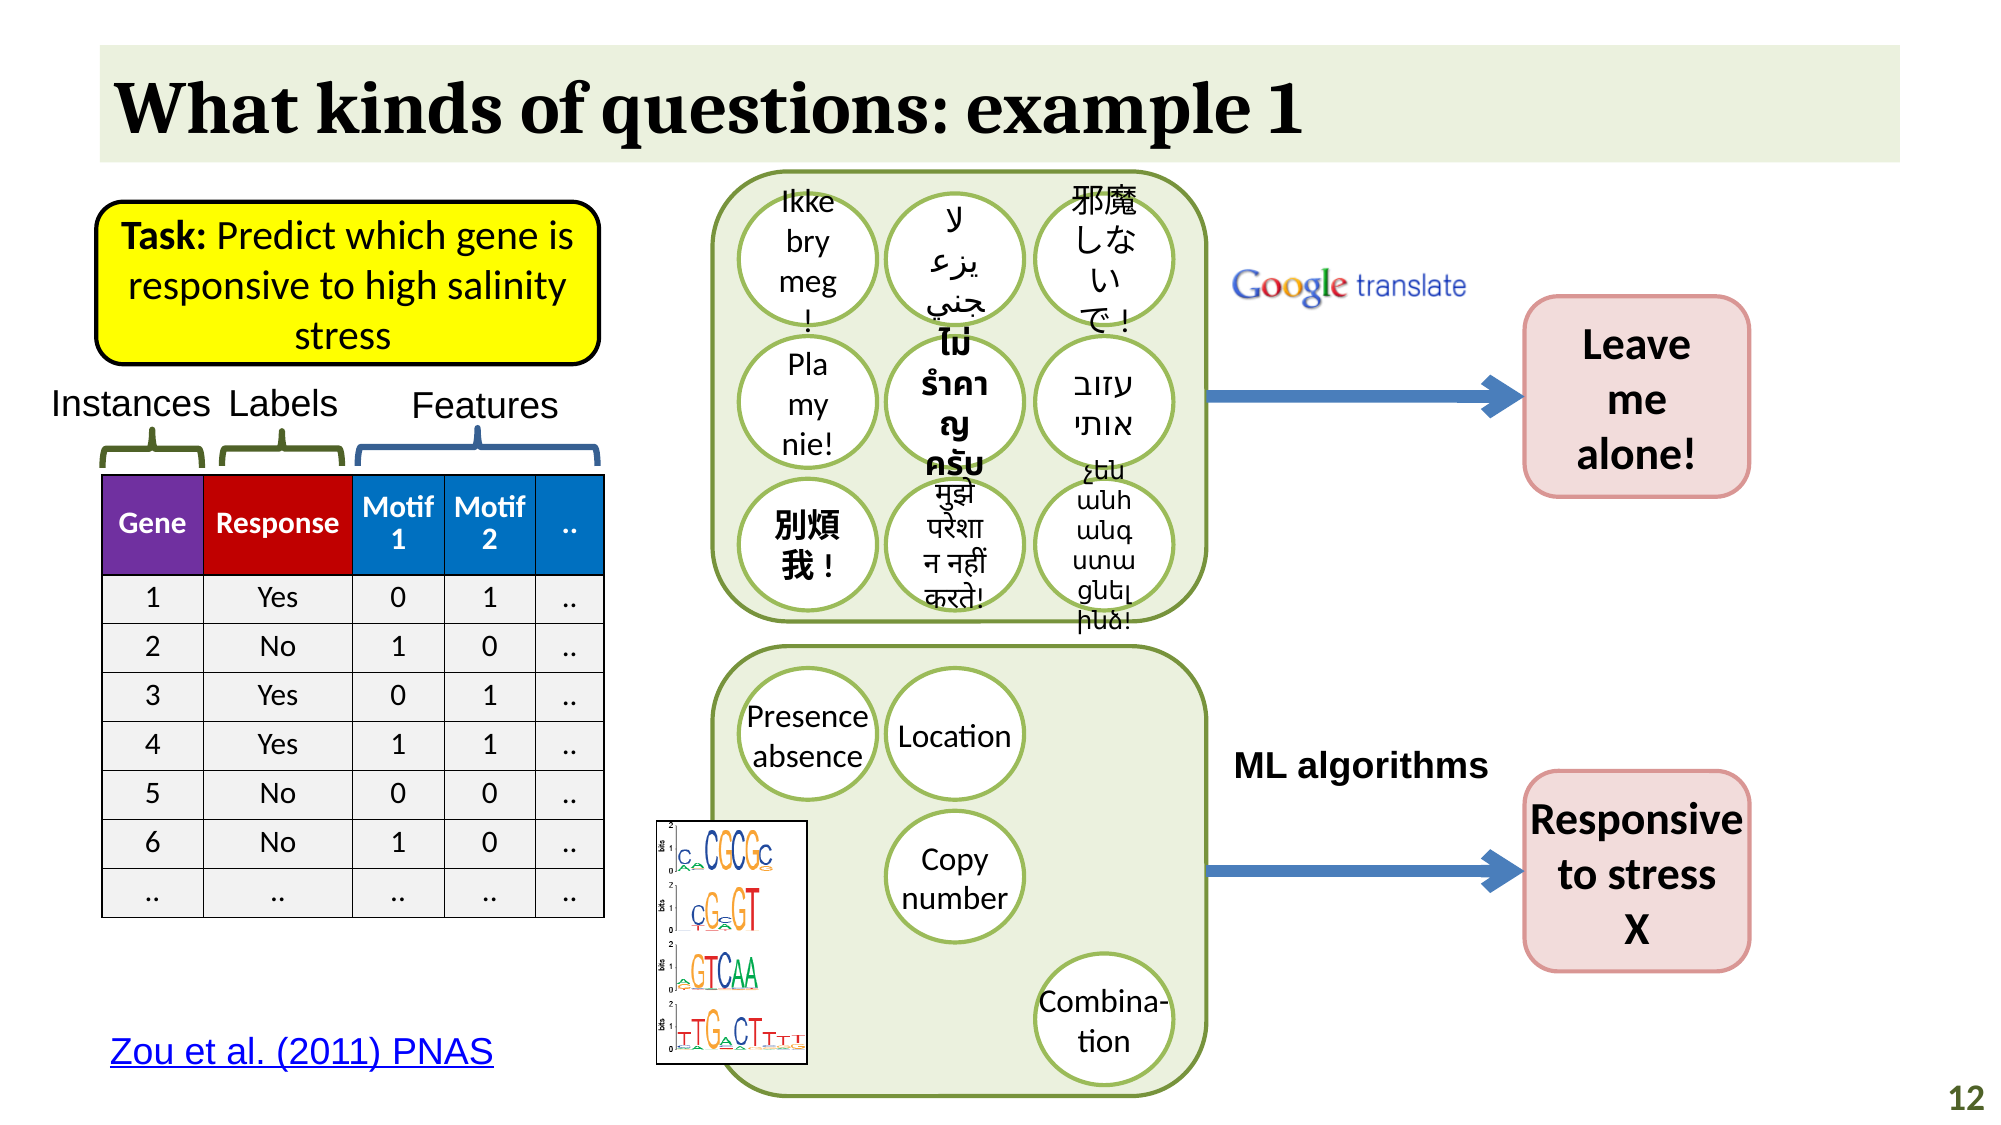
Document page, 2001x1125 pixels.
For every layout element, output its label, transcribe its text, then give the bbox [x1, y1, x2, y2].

table_cell 1 [353, 820, 444, 868]
text_box Task: Predict which gene is responsive to high salinity stress [94, 199, 602, 367]
list Three examples [99, 187, 984, 1066]
table_cell .. [204, 869, 352, 917]
table_cell 0 [353, 673, 444, 721]
table_header Motif 1 [353, 477, 444, 574]
table_cell .. [536, 771, 603, 819]
table_cell Yes [204, 722, 352, 770]
table_cell .. [536, 722, 603, 770]
table_cell .. [103, 869, 203, 917]
table_cell .. [536, 576, 603, 623]
table_cell Yes [204, 576, 352, 623]
text_box [1120, 619, 1158, 624]
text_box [1206, 259, 1750, 497]
table_cell 1 [445, 576, 535, 623]
table_header Gene [103, 477, 203, 574]
table_cell .. [536, 673, 603, 721]
table_header Motif 2 [445, 477, 535, 574]
table_cell .. [536, 624, 603, 672]
table_cell 4 [103, 722, 203, 770]
table_cell 6 [103, 820, 203, 868]
table_cell 1 [353, 722, 444, 770]
table_cell No [204, 624, 352, 672]
table_cell .. [353, 869, 444, 917]
table_cell 0 [445, 624, 535, 672]
table_cell 5 [103, 771, 203, 819]
table_cell 1 [445, 673, 535, 721]
text_box Zou et al. (2011) PNAS [95, 1019, 510, 1079]
table_cell 3 [103, 673, 203, 721]
table_cell 0 [445, 771, 535, 819]
title What kinds of questions: example 1 [99, 44, 1901, 163]
table_cell 2 [103, 624, 203, 672]
table_header Response [204, 477, 352, 574]
table_cell 1 [445, 722, 535, 770]
table_cell 1 [103, 576, 203, 623]
table_cell .. [536, 869, 603, 917]
table_cell No [204, 771, 352, 819]
table_cell Yes [204, 673, 352, 721]
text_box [1206, 733, 1525, 872]
table_cell .. [536, 820, 603, 868]
table_header .. [536, 476, 603, 574]
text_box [738, 193, 1174, 611]
text_box Responsive to stress X [1522, 768, 1752, 974]
slide_number 12 [1899, 1065, 2000, 1125]
table_cell 0 [445, 820, 535, 868]
table_cell 0 [353, 771, 444, 819]
table_cell No [204, 820, 352, 868]
table_cell .. [445, 869, 535, 917]
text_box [656, 645, 1207, 1097]
table_cell 1 [353, 624, 444, 672]
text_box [34, 371, 598, 469]
text_box [710, 169, 1209, 609]
text_box [761, 619, 1078, 624]
table_cell 0 [353, 576, 444, 623]
